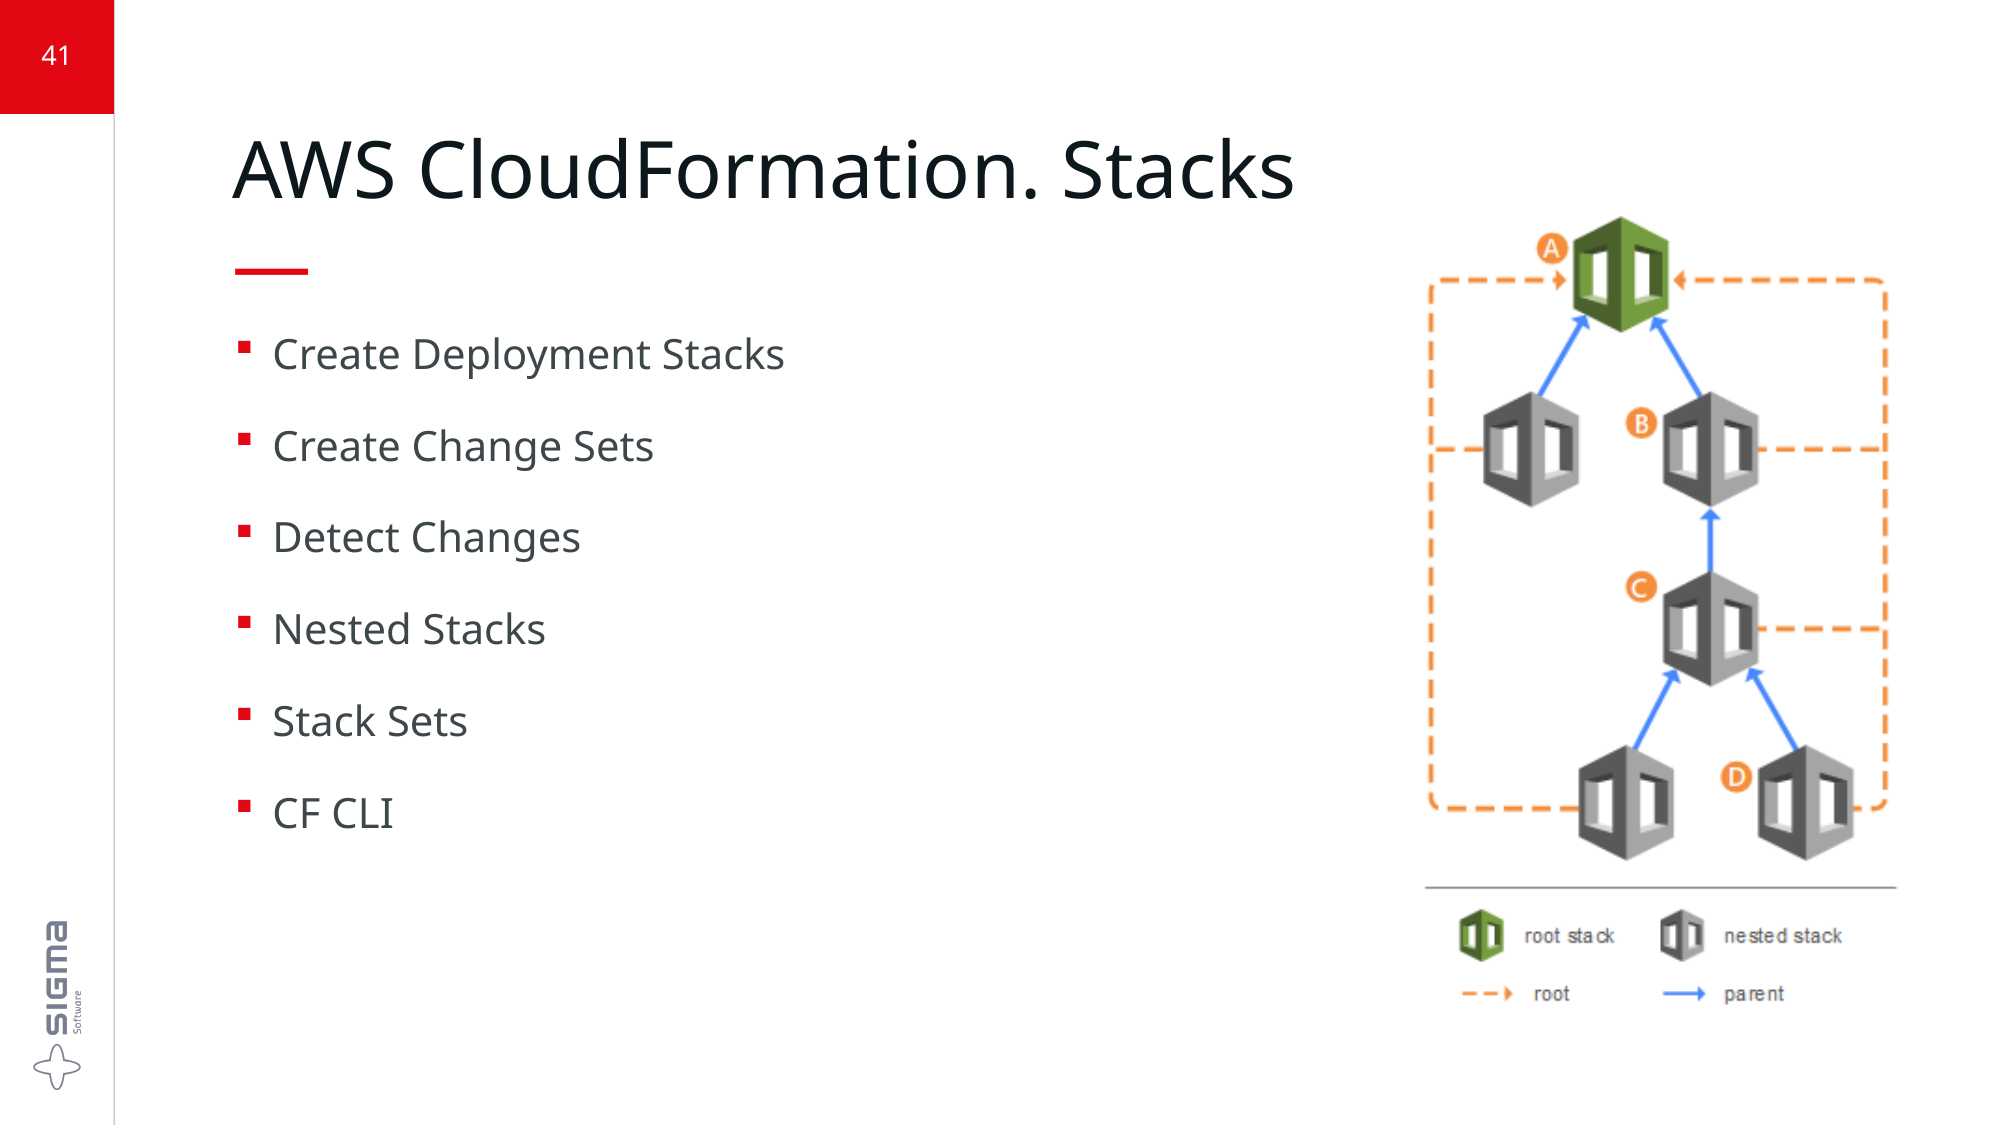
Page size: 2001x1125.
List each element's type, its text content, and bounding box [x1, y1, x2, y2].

picture [34, 922, 81, 1090]
title AWS CloudFormation. Stacks — [232, 119, 1886, 312]
picture [1423, 215, 1898, 1018]
text_box Create Deployment Stacks Create Change Sets Detect Changes Nested Stacks Stack Sets CF CLI [220, 295, 1262, 1080]
slide_number 41 [0, 0, 114, 114]
